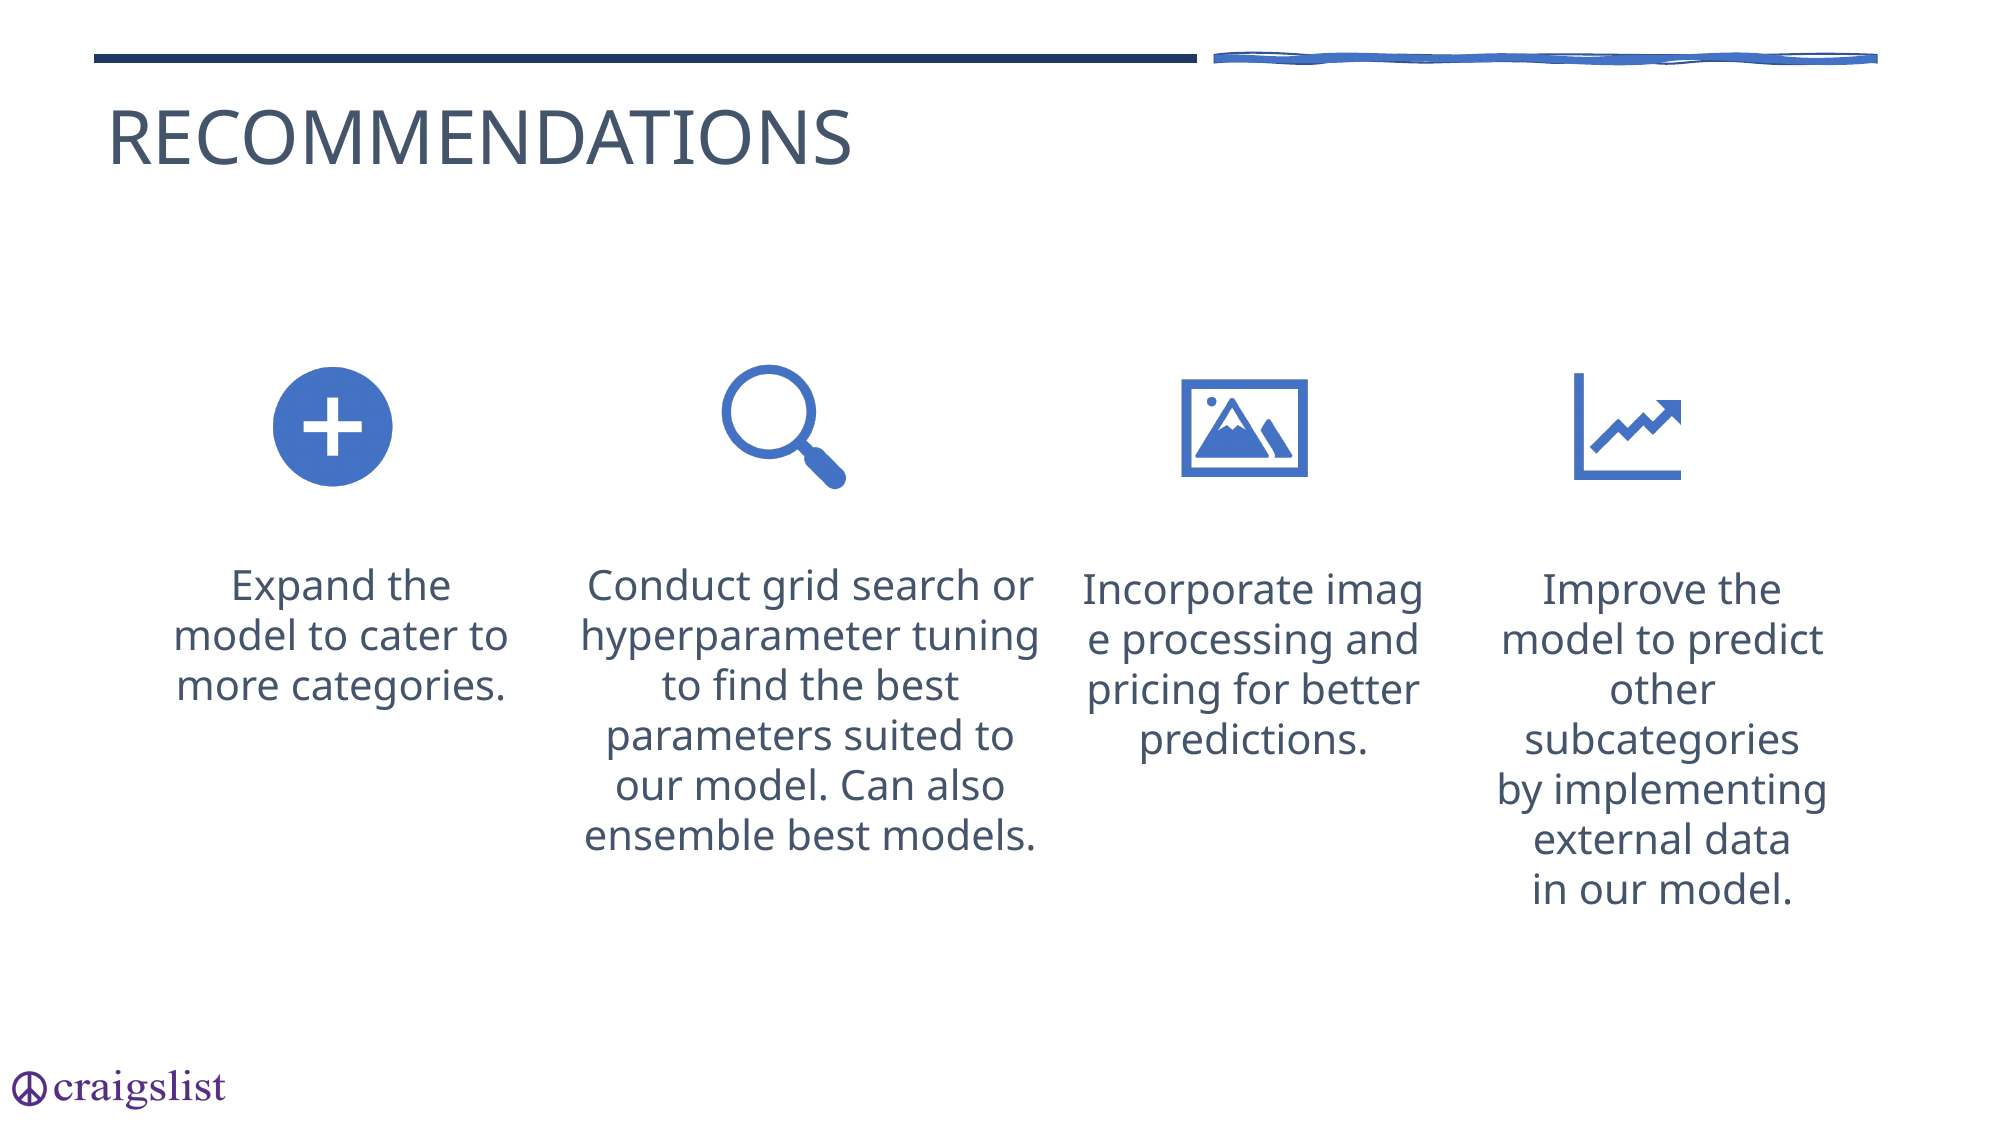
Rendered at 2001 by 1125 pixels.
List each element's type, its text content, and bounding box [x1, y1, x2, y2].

text_box [1213, 51, 1878, 66]
picture [708, 351, 859, 502]
picture [257, 351, 408, 502]
text_box [94, 54, 1197, 63]
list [107, 190, 1917, 971]
picture [1169, 351, 1320, 502]
picture [0, 1052, 237, 1125]
picture [1552, 351, 1703, 502]
title RECOMMENDATIONS [91, 103, 1921, 179]
